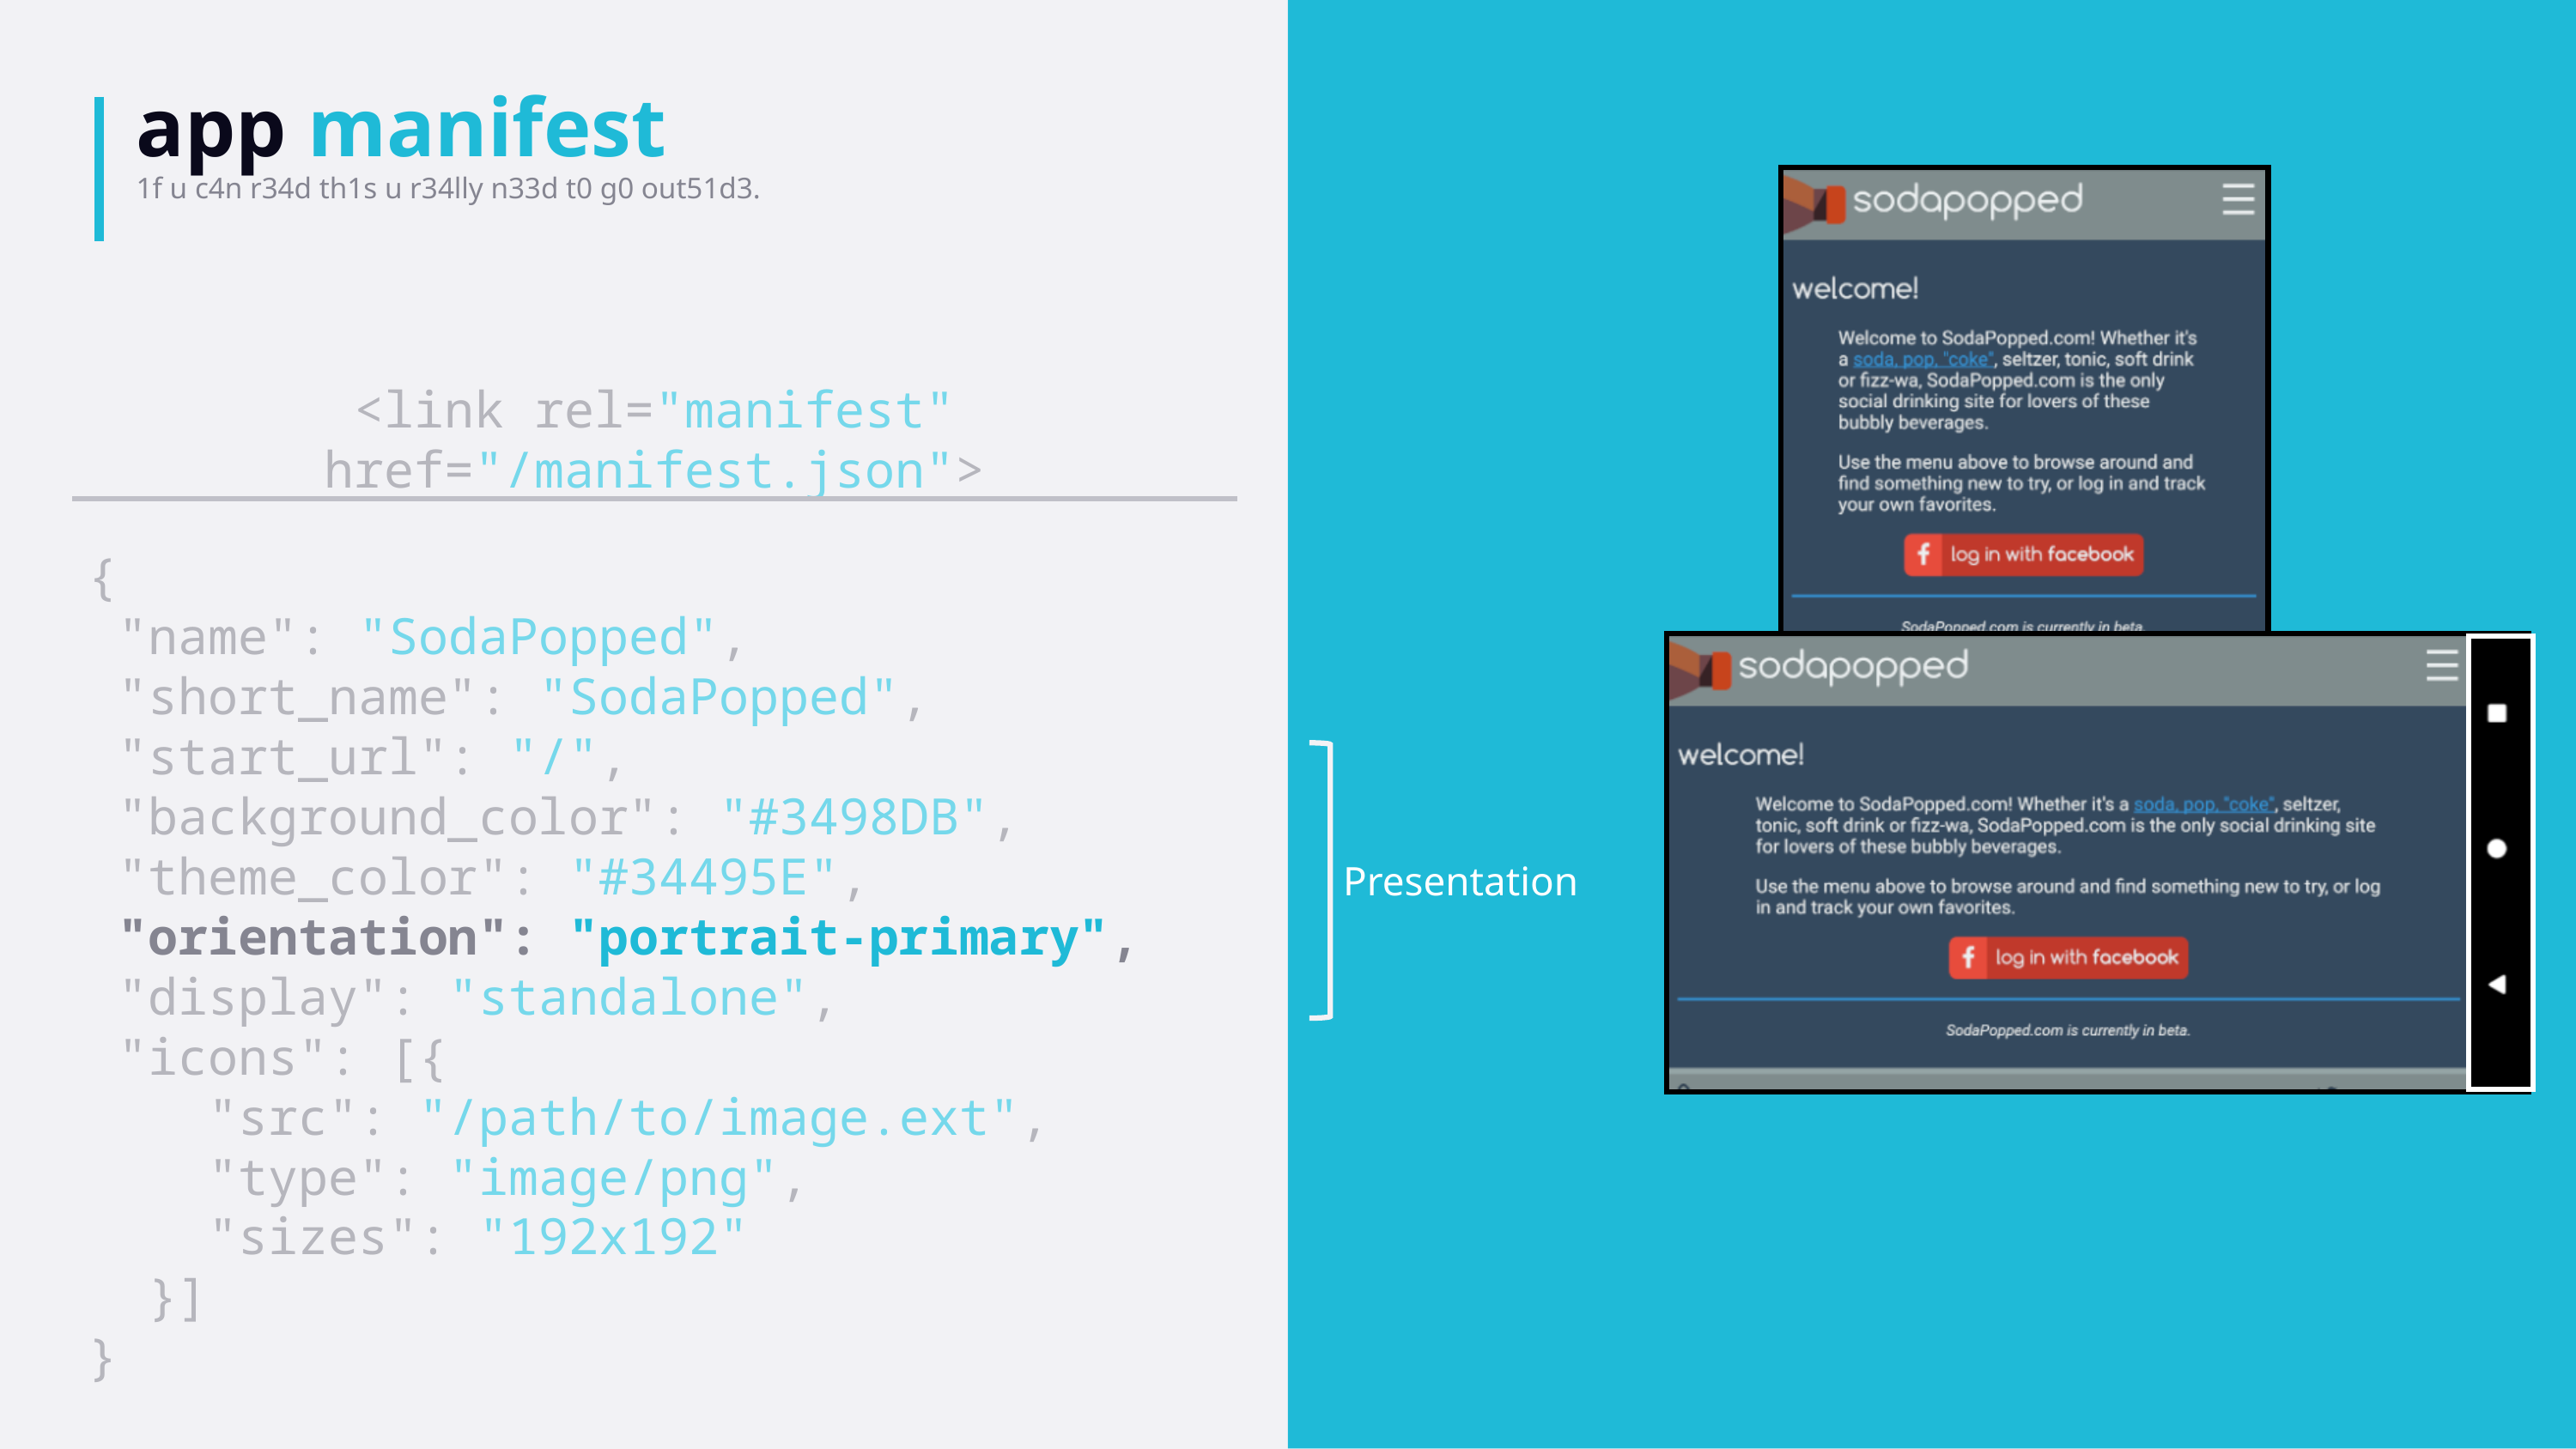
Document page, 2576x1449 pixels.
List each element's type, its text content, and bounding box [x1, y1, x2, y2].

text_box <link rel="manifest" href="/manifest.json"> [48, 371, 1261, 505]
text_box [1309, 743, 1639, 1019]
picture [1668, 170, 2526, 1089]
text_box app manifest 1f u c4n r34d th1s u r34lly n33d t0 g0 out51d3. [123, 80, 891, 211]
text_box { "name": "SodaPopped", "short_name": "SodaPopped", "start_url": "/", "background_color": "#3498DB", "theme_color": "#34495E", "orientation": "portrait-primary", "display": "standalone", "icons": [{ "src": "/path/to/image.ext", "type": "image/png", "sizes": "192x192" }] } [75, 537, 1288, 1391]
text_box [2468, 635, 2534, 1090]
text_box [1287, 0, 2576, 1449]
